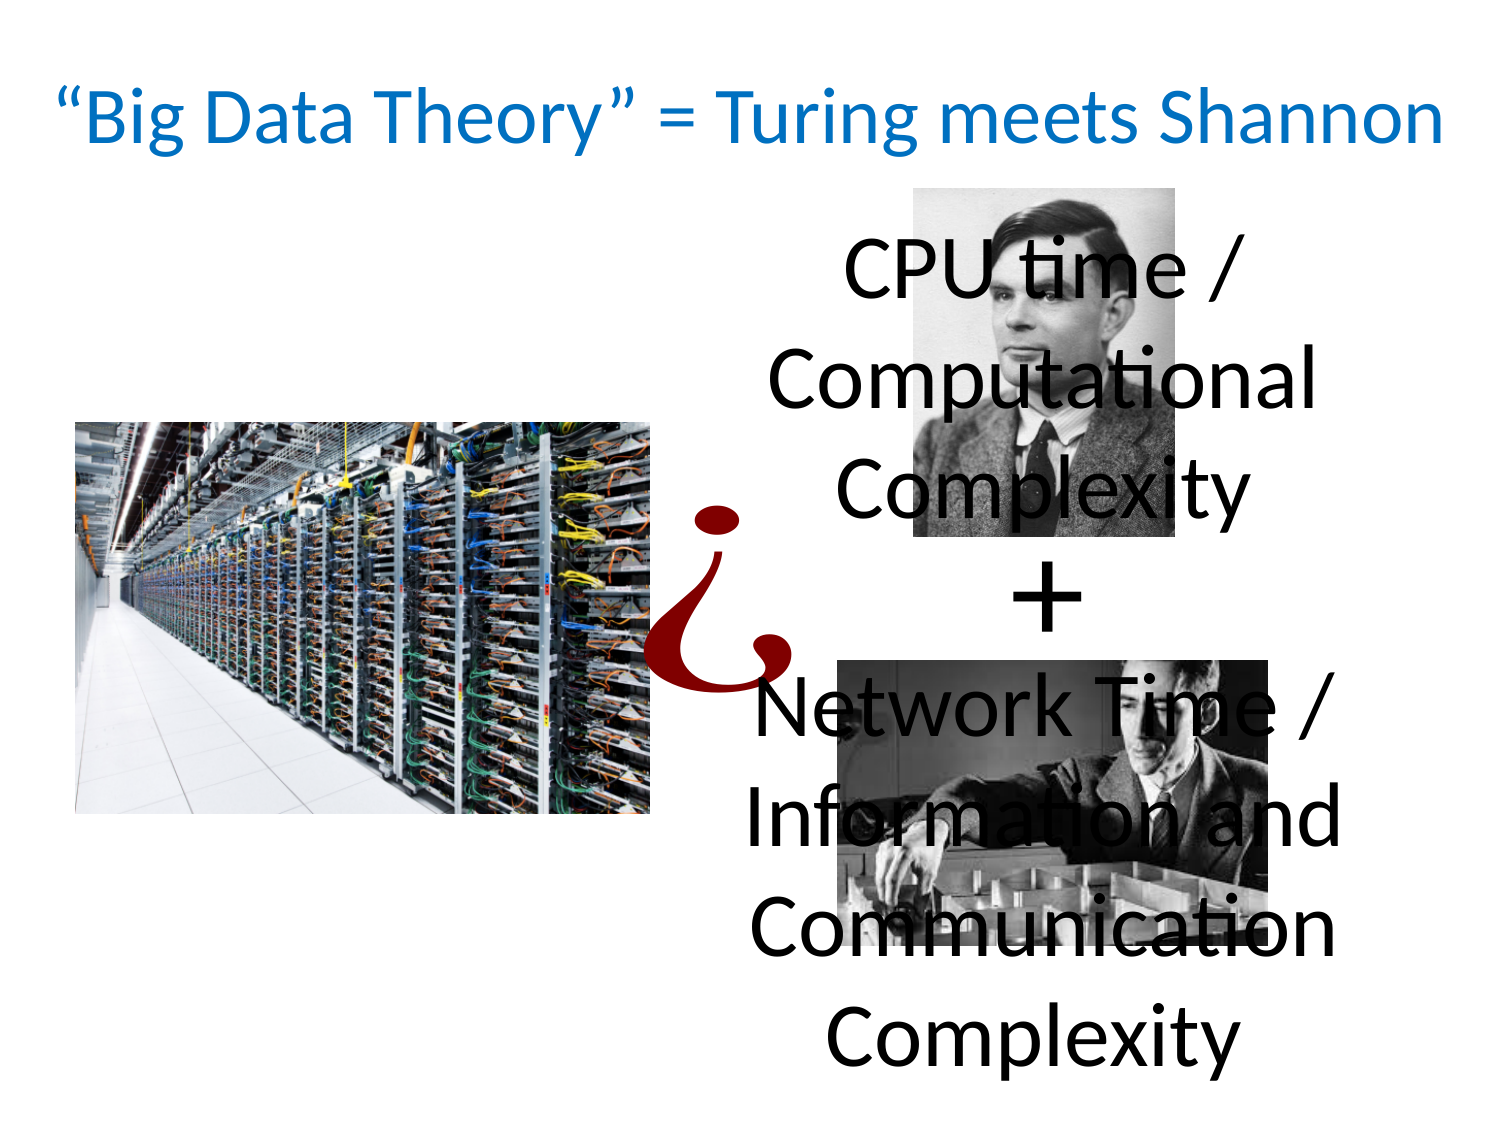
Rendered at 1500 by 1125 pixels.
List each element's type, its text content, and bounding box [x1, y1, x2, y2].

text_box CPU time / Computational Complexity [722, 199, 914, 545]
text_box + [995, 545, 1208, 637]
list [837, 659, 1268, 947]
text_box CPU time / Computational Complexity [1173, 199, 1366, 545]
picture [74, 421, 651, 814]
picture [913, 188, 1175, 537]
text_box Network Time / Information and Communication Complexity [693, 637, 1396, 1092]
title “Big Data Theory” = Turing meets Shannon [12, 17, 1488, 205]
